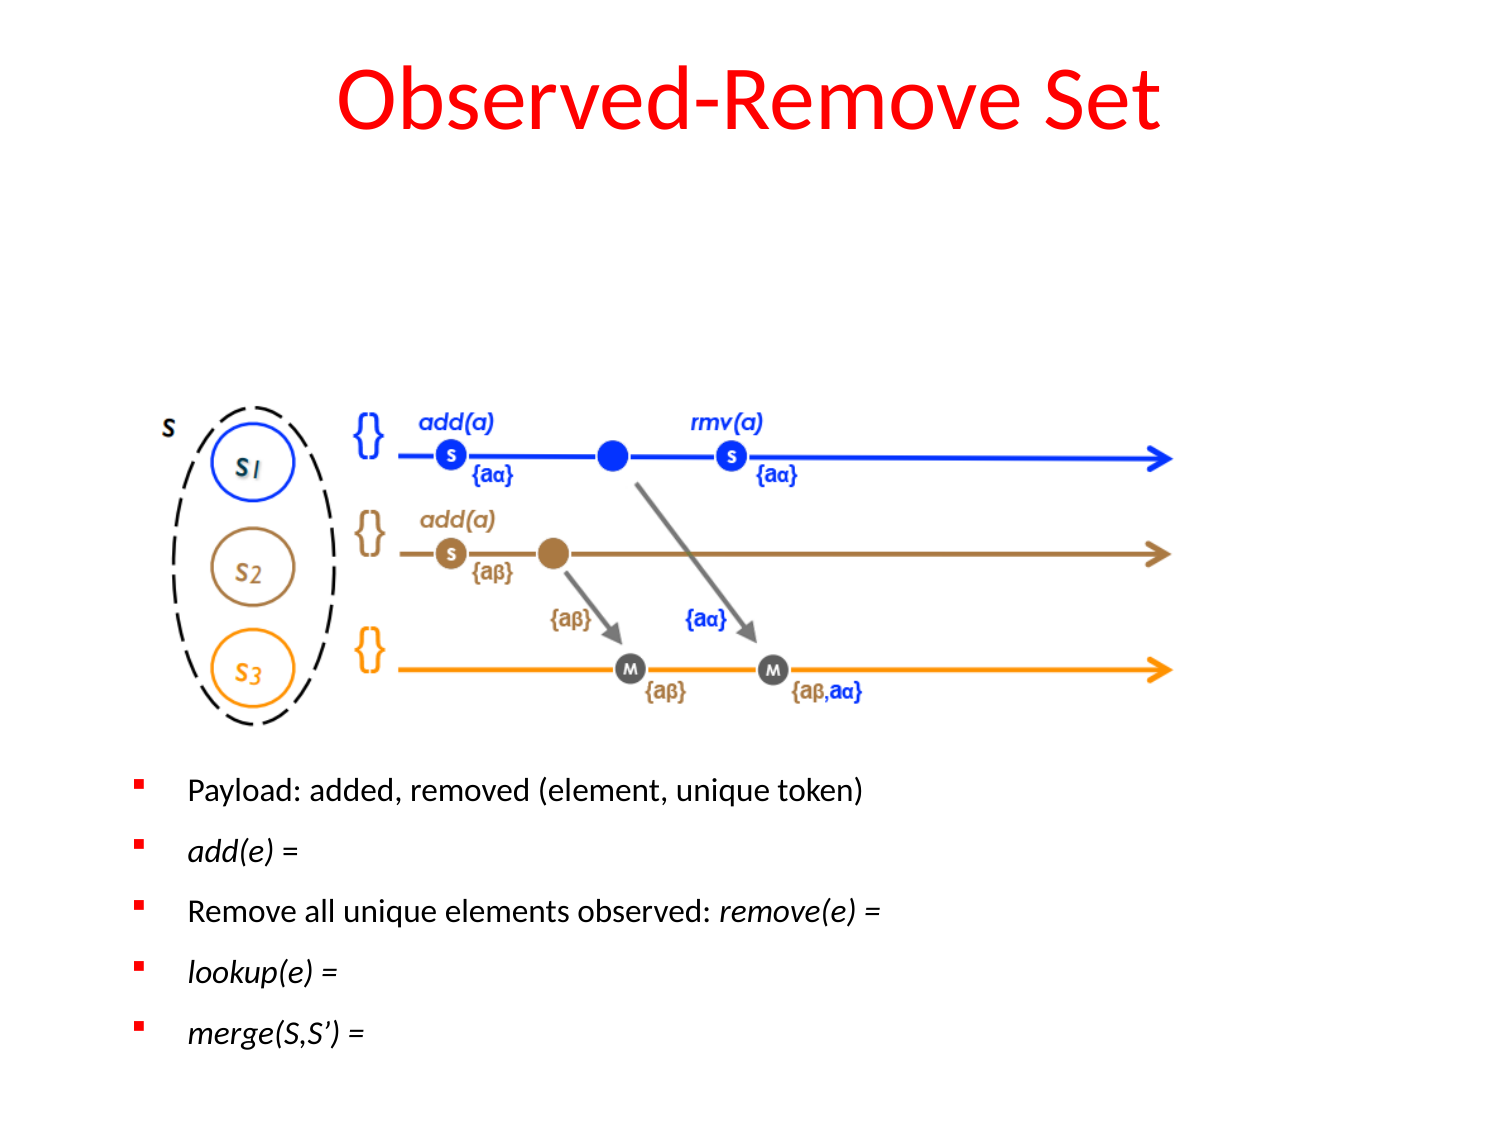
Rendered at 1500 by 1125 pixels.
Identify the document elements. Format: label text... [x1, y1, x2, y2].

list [141, 353, 1184, 738]
title Observed-Remove Set [0, 0, 1500, 187]
